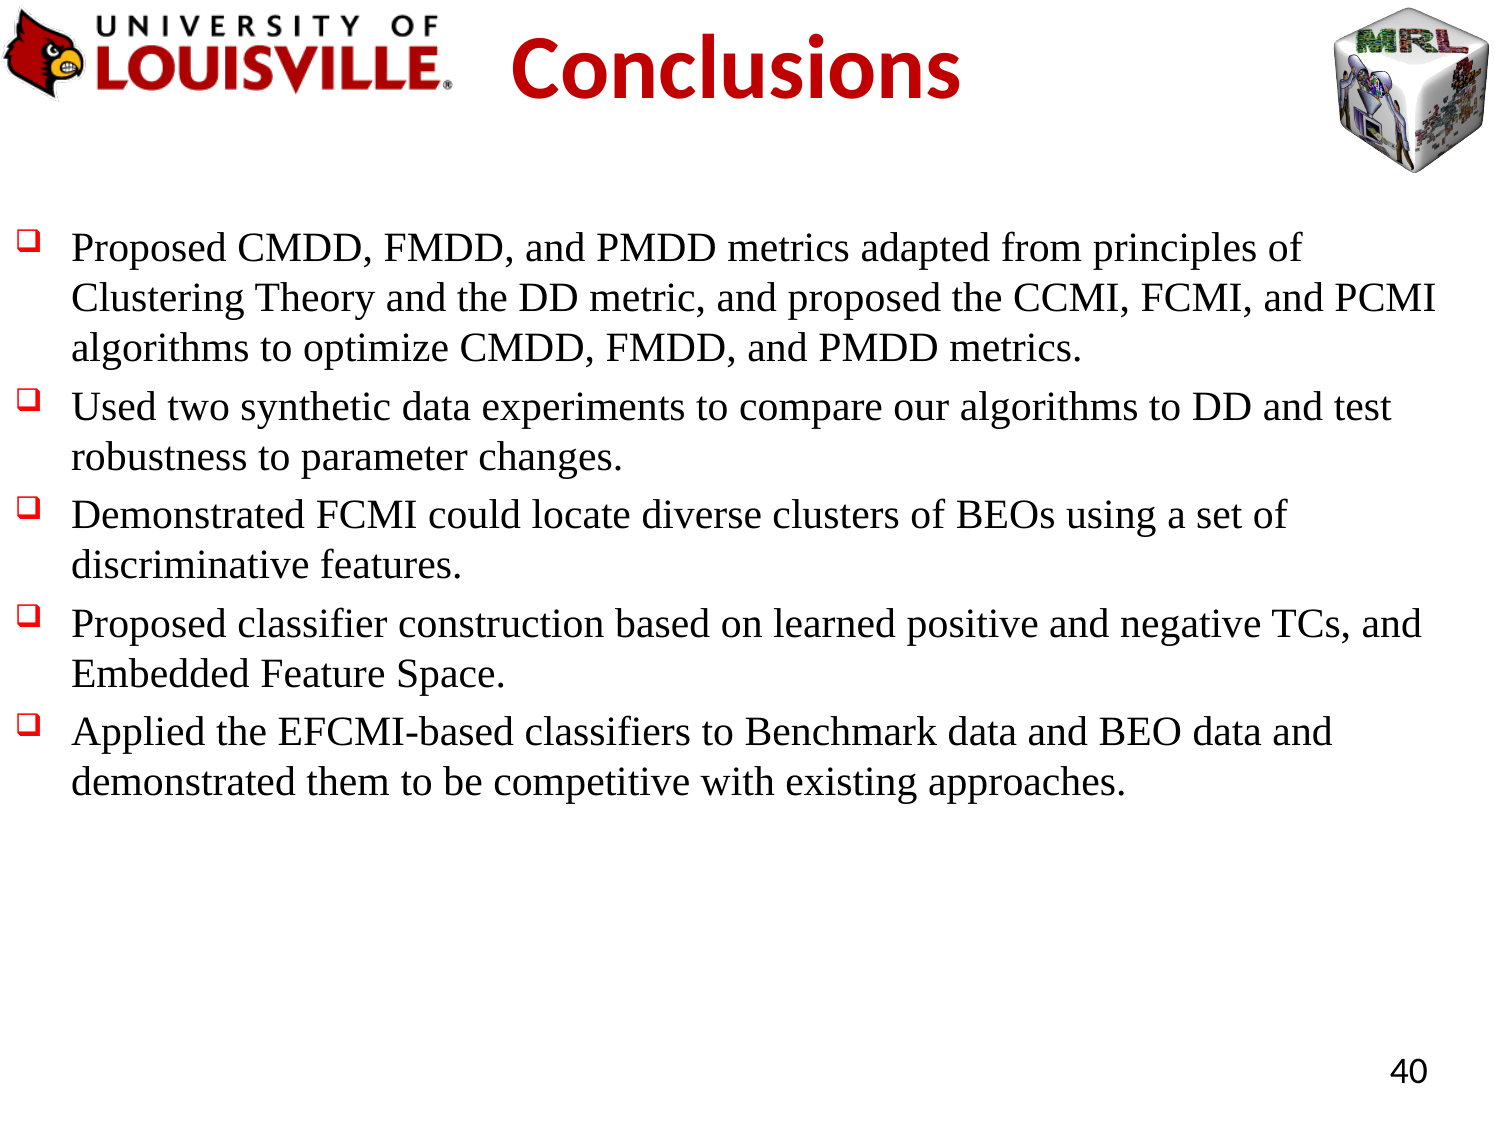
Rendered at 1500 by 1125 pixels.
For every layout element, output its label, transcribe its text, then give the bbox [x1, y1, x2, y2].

picture [0, 5, 62, 102]
slide_number 40 [1374, 1038, 1500, 1117]
title Conclusions [62, 0, 1413, 125]
picture [1325, 0, 1500, 176]
list Proposed CMDD, FMDD, and PMDD metrics adapted from principles of Clustering Theory and the DD metric, and proposed the CCMI, FCMI, and PCMI algorithms to optimize CMDD, FMDD, and PMDD metrics. Used two synthetic data experiments to compare our algorithms to DD and test robustness to parameter changes. Demonstrated FCMI could locate diverse clusters of BEOs using a set of discriminative features. Proposed classifier construction based on learned positive and negative TCs, and Embedded Feature Space. Applied the EFCMI-based classifiers to Benchmark data and BEO data and demonstrated them to be competitive with existing approaches. [0, 212, 1500, 840]
